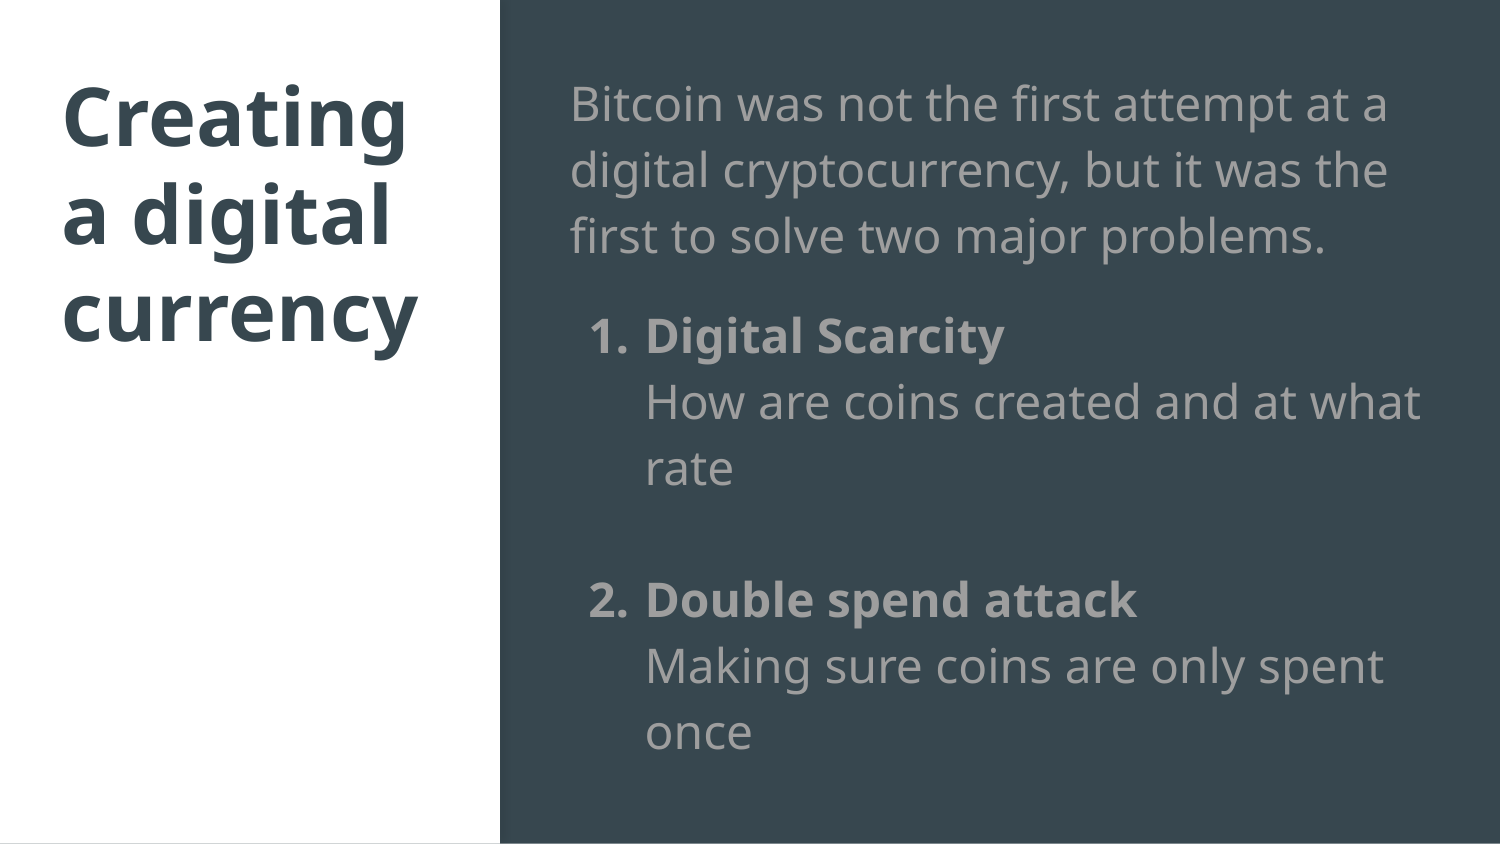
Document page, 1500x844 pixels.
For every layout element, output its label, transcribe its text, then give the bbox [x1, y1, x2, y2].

title Creating a digital currency [46, 50, 454, 751]
list Bitcoin was not the first attempt at a digital cryptocurrency, but it was the first to solve two major problems. Digital Scarcity How are coins created and at what rate Double spend attack Making sure coins are only spent once [554, 50, 1449, 751]
